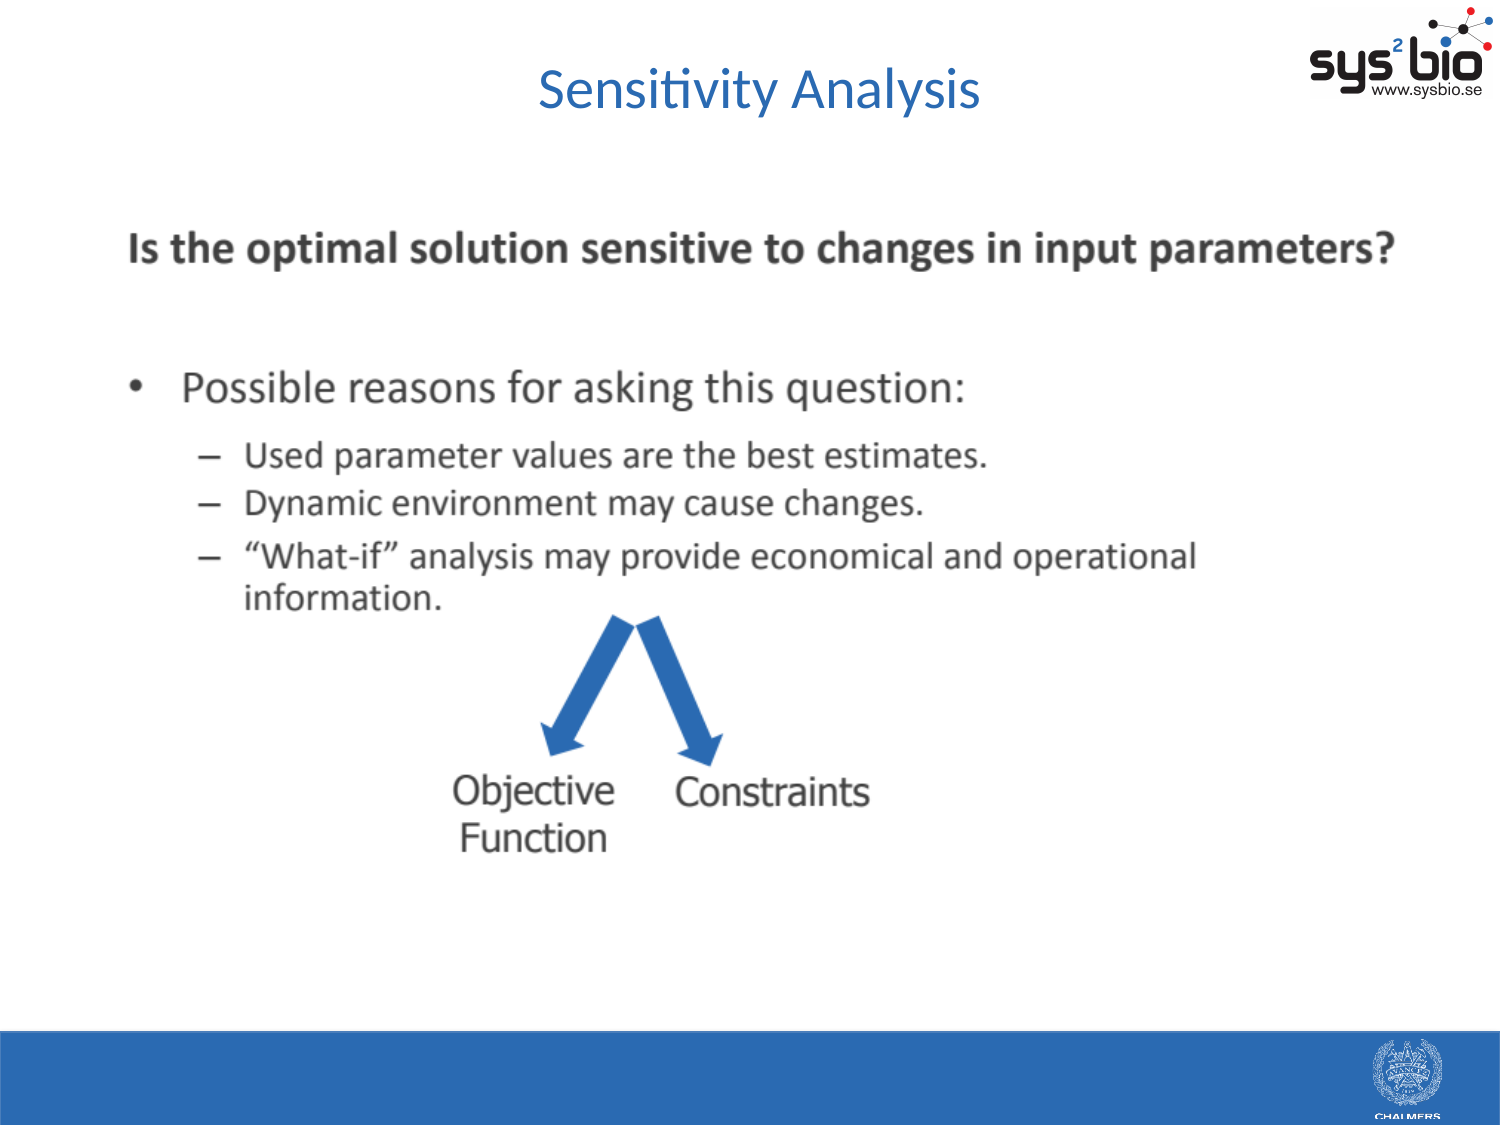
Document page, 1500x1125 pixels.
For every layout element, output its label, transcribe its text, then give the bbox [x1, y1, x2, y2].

picture [1310, 7, 1493, 99]
picture [98, 177, 1462, 866]
text_box Sensitivity Analysis [254, 42, 1266, 123]
